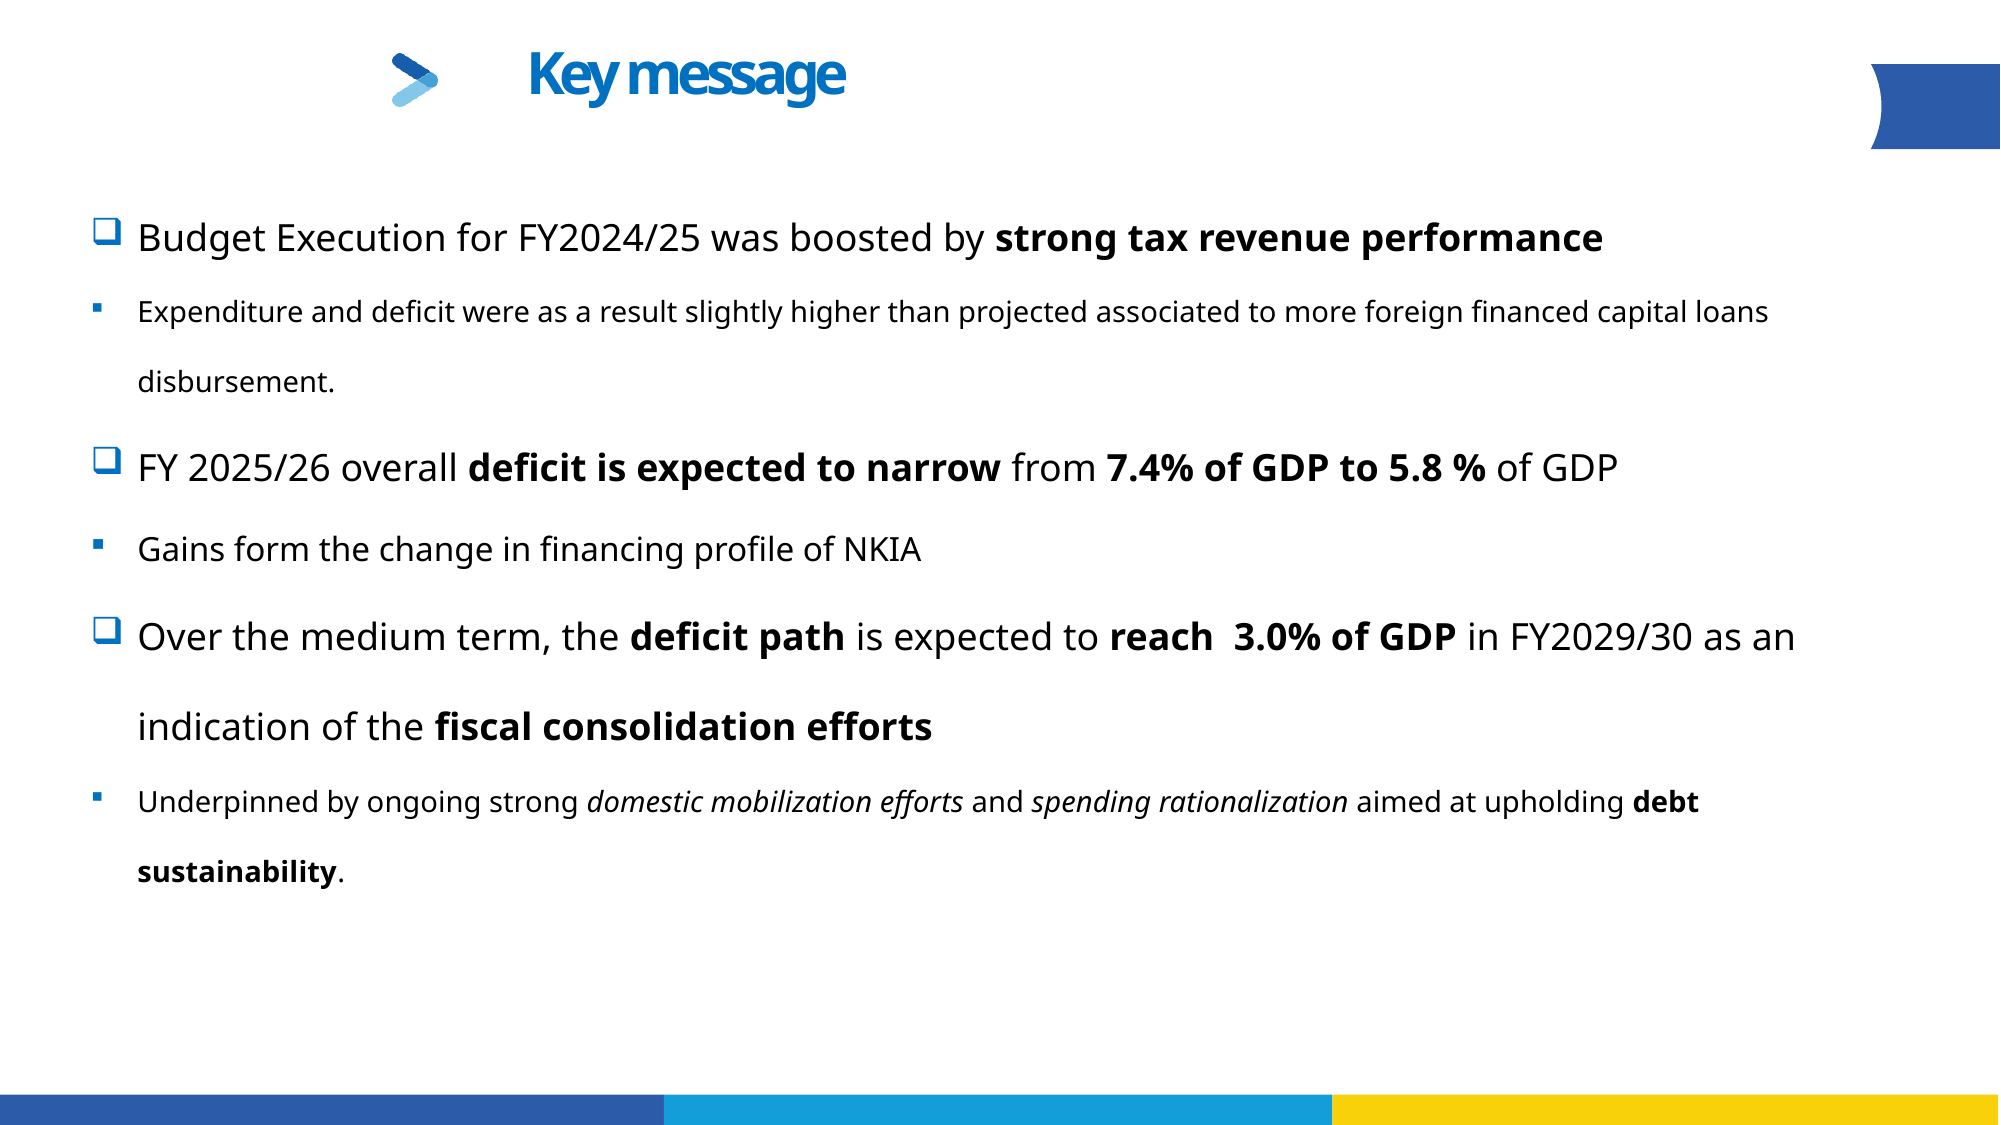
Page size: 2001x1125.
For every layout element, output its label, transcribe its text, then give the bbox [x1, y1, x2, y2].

text_box [1870, 64, 2000, 150]
title Key message [524, 33, 1524, 161]
text_box Budget Execution for FY2024/25 was boosted by strong tax revenue performance Expenditure and deficit were as a result slightly higher than projected associated to more foreign financed capital loans disbursement. FY 2025/26 overall deficit is expected to narrow from 7.4% of GDP to 5.8 % of GDP Gains form the change in financing profile of NKIA Over the medium term, the deficit path is expected to reach 3.0% of GDP in FY2029/30 as an indication of the fiscal consolidation efforts Underpinned by ongoing strong domestic mobilization efforts and spending rationalization aimed at upholding debt sustainability. [75, 161, 1871, 1094]
picture [392, 52, 438, 107]
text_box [0, 1094, 1999, 1125]
